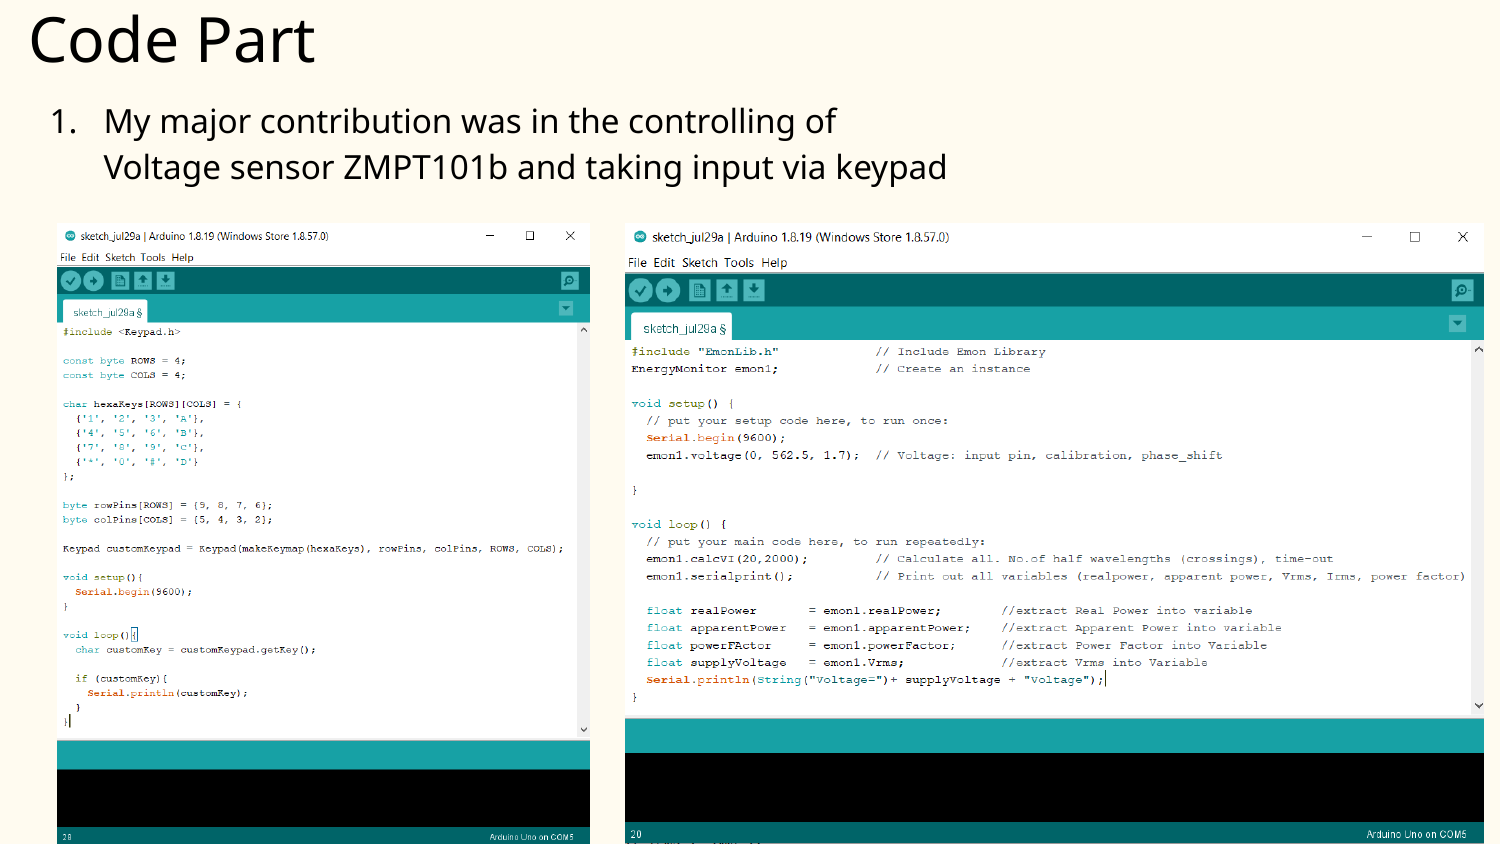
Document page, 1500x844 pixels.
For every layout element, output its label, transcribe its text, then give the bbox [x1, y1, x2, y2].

title Code Part [13, 0, 1412, 87]
picture [57, 223, 590, 844]
picture [625, 223, 1485, 844]
list My major contribution was in the controlling of Voltage sensor ZMPT101b and taking input via keypad [13, 79, 967, 637]
